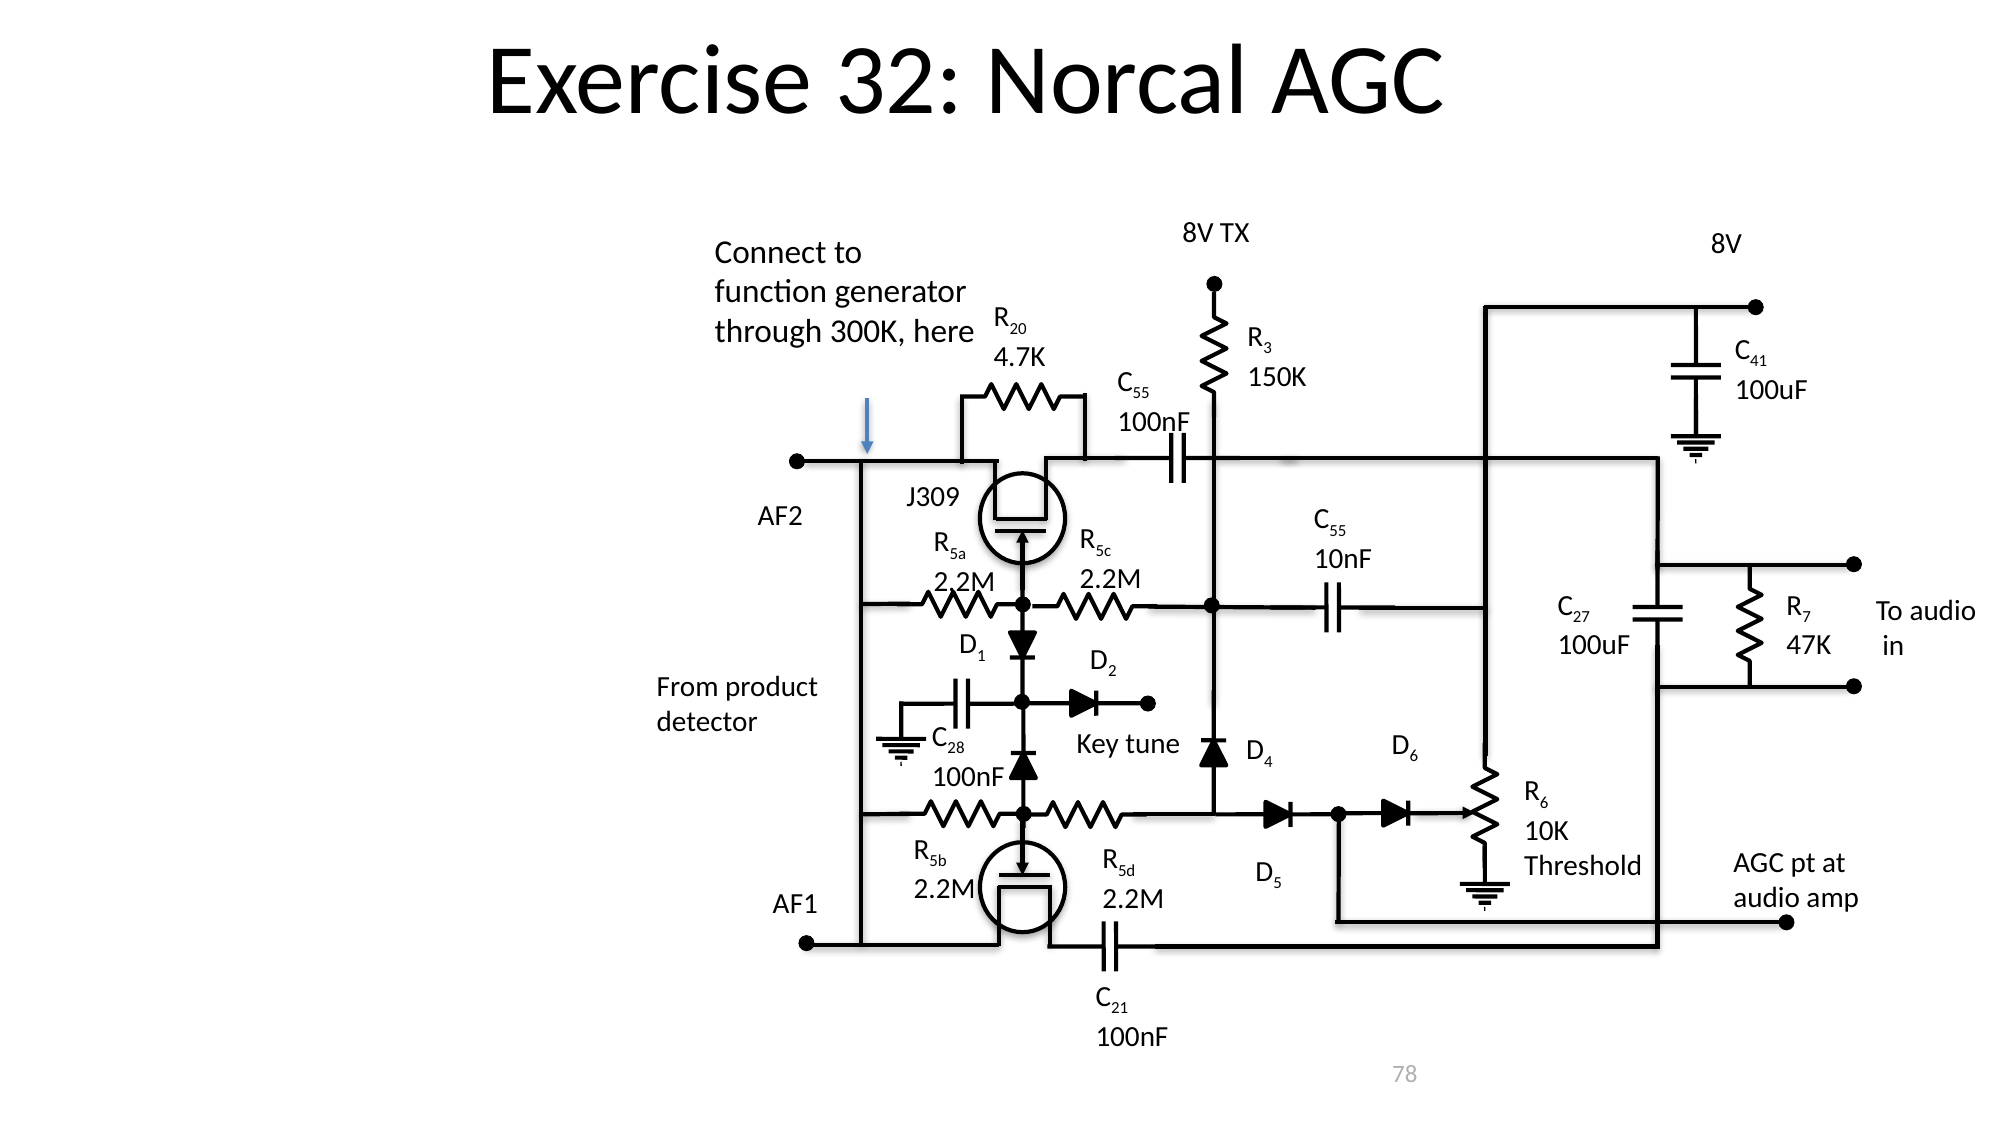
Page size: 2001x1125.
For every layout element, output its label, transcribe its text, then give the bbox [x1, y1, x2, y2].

slide_number 78 [1074, 1056, 1425, 1125]
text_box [649, 206, 2000, 1056]
text_box Exercise 32: Norcal AGC [15, 13, 1917, 134]
